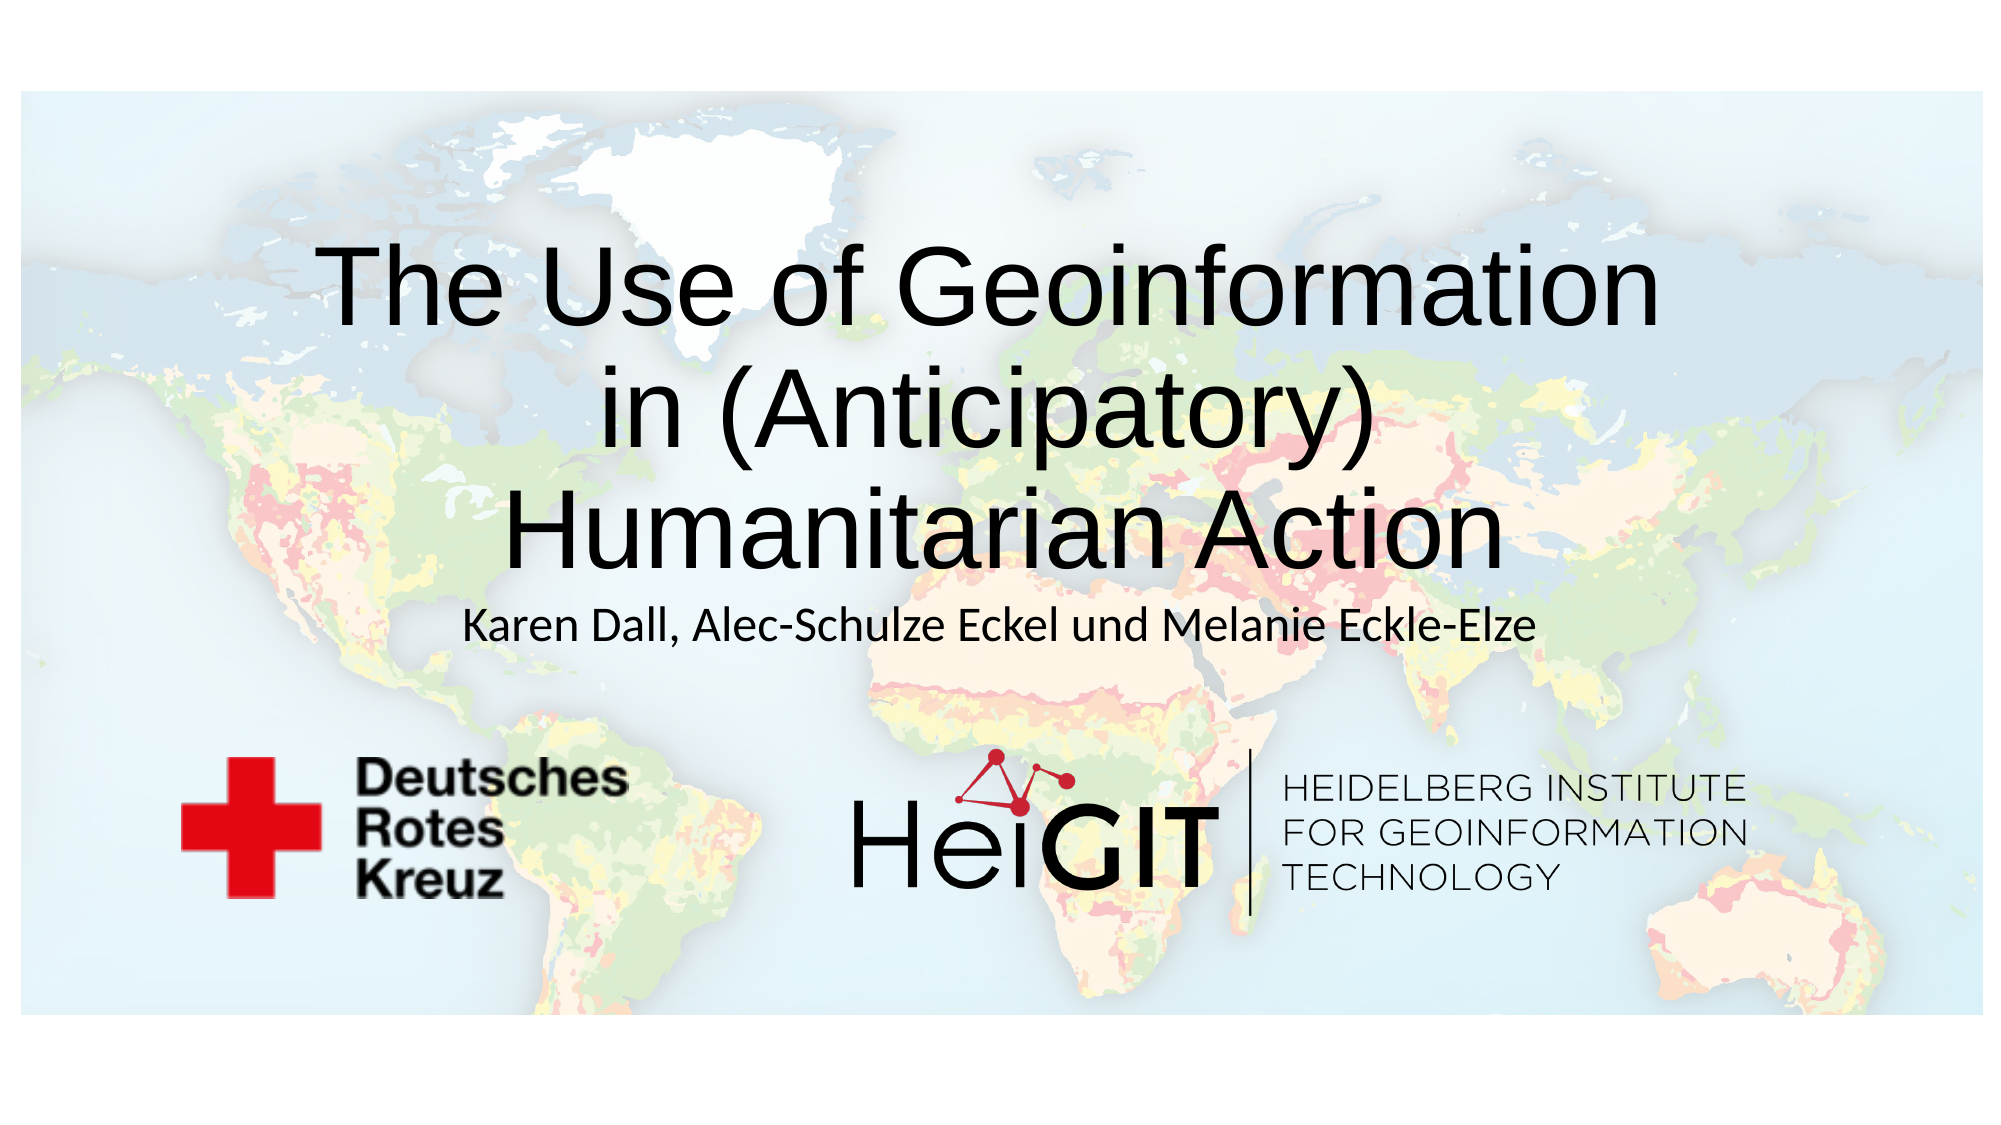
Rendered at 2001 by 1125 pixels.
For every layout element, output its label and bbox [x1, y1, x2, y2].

text_box [2, 32, 2000, 1088]
picture [20, 91, 1983, 1016]
